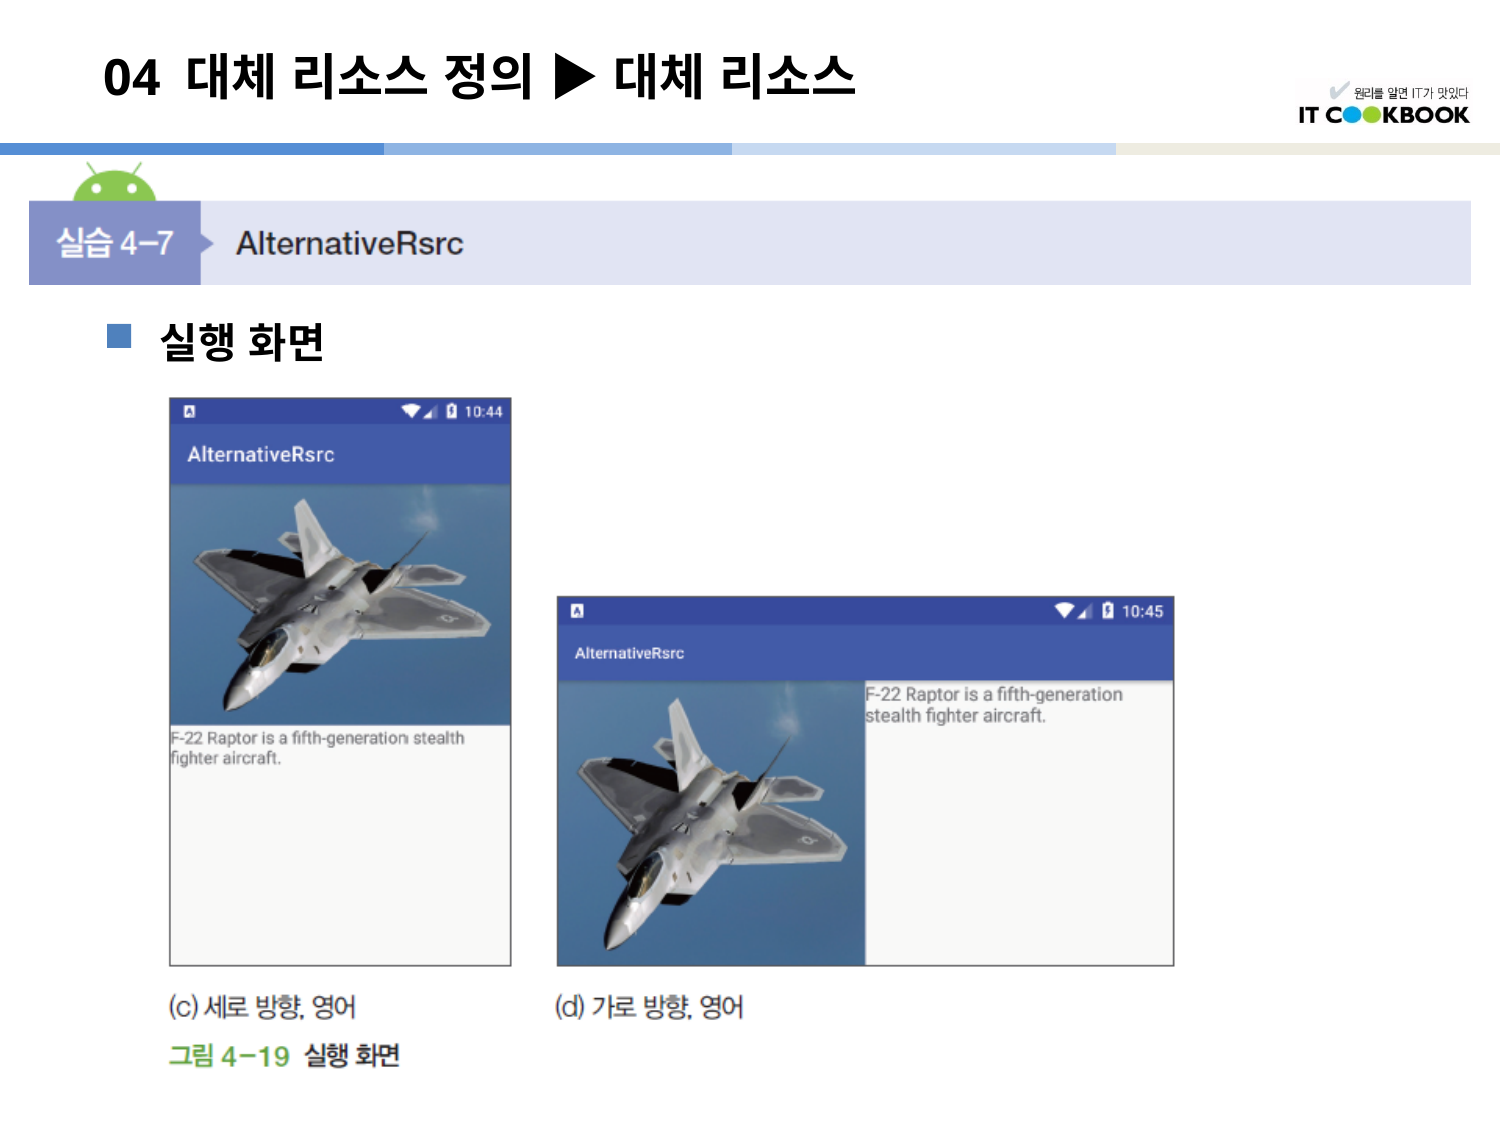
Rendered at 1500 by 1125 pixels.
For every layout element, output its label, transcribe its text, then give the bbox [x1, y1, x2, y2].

list 실행 화면 [88, 293, 1436, 1083]
title 04 대체 리소스 정의 ▶ 대체 리소스 [88, 30, 1436, 121]
picture [135, 393, 1268, 1107]
picture [1295, 78, 1473, 125]
picture [29, 160, 1471, 285]
